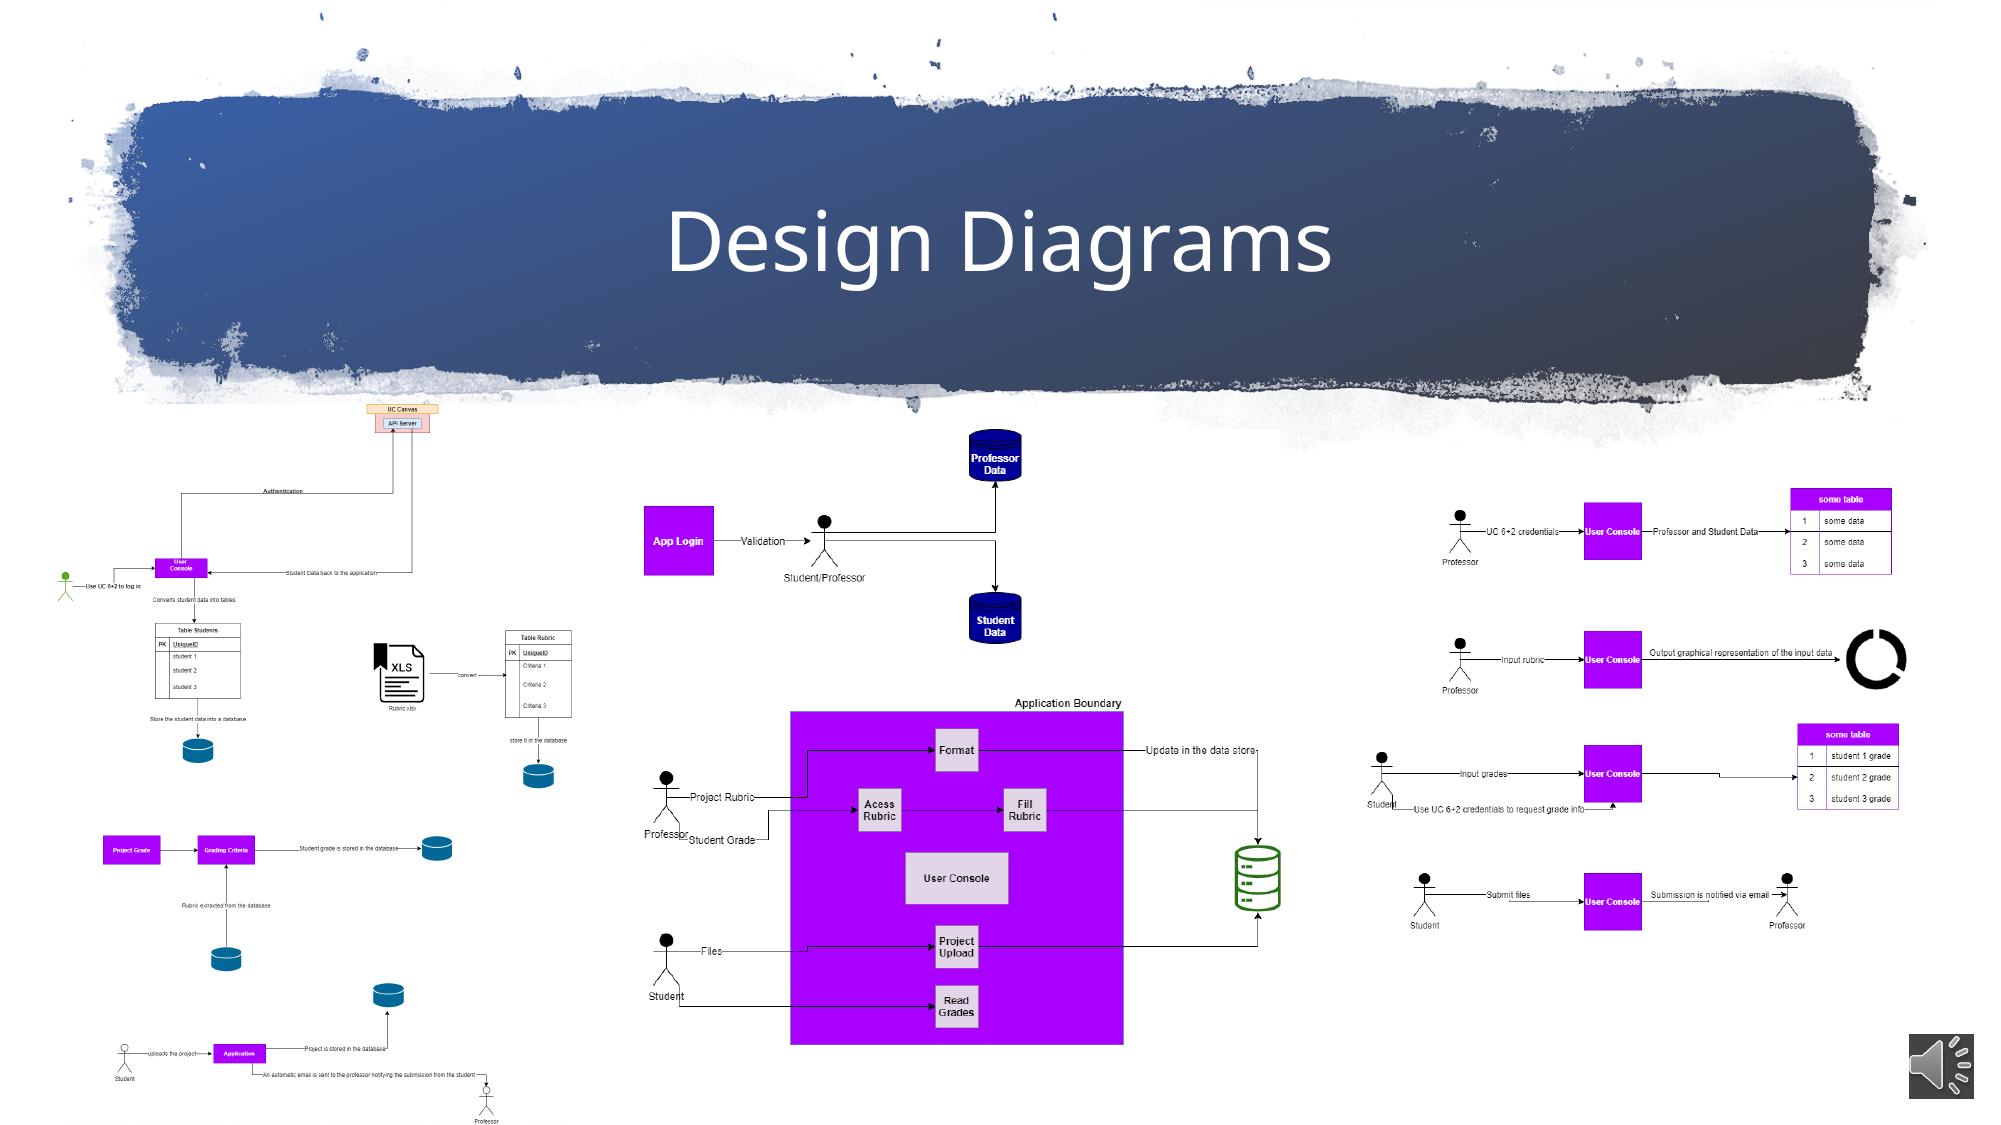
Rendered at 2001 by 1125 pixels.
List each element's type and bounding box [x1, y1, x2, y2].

picture [0, 0, 2000, 1125]
list [1367, 488, 1913, 931]
